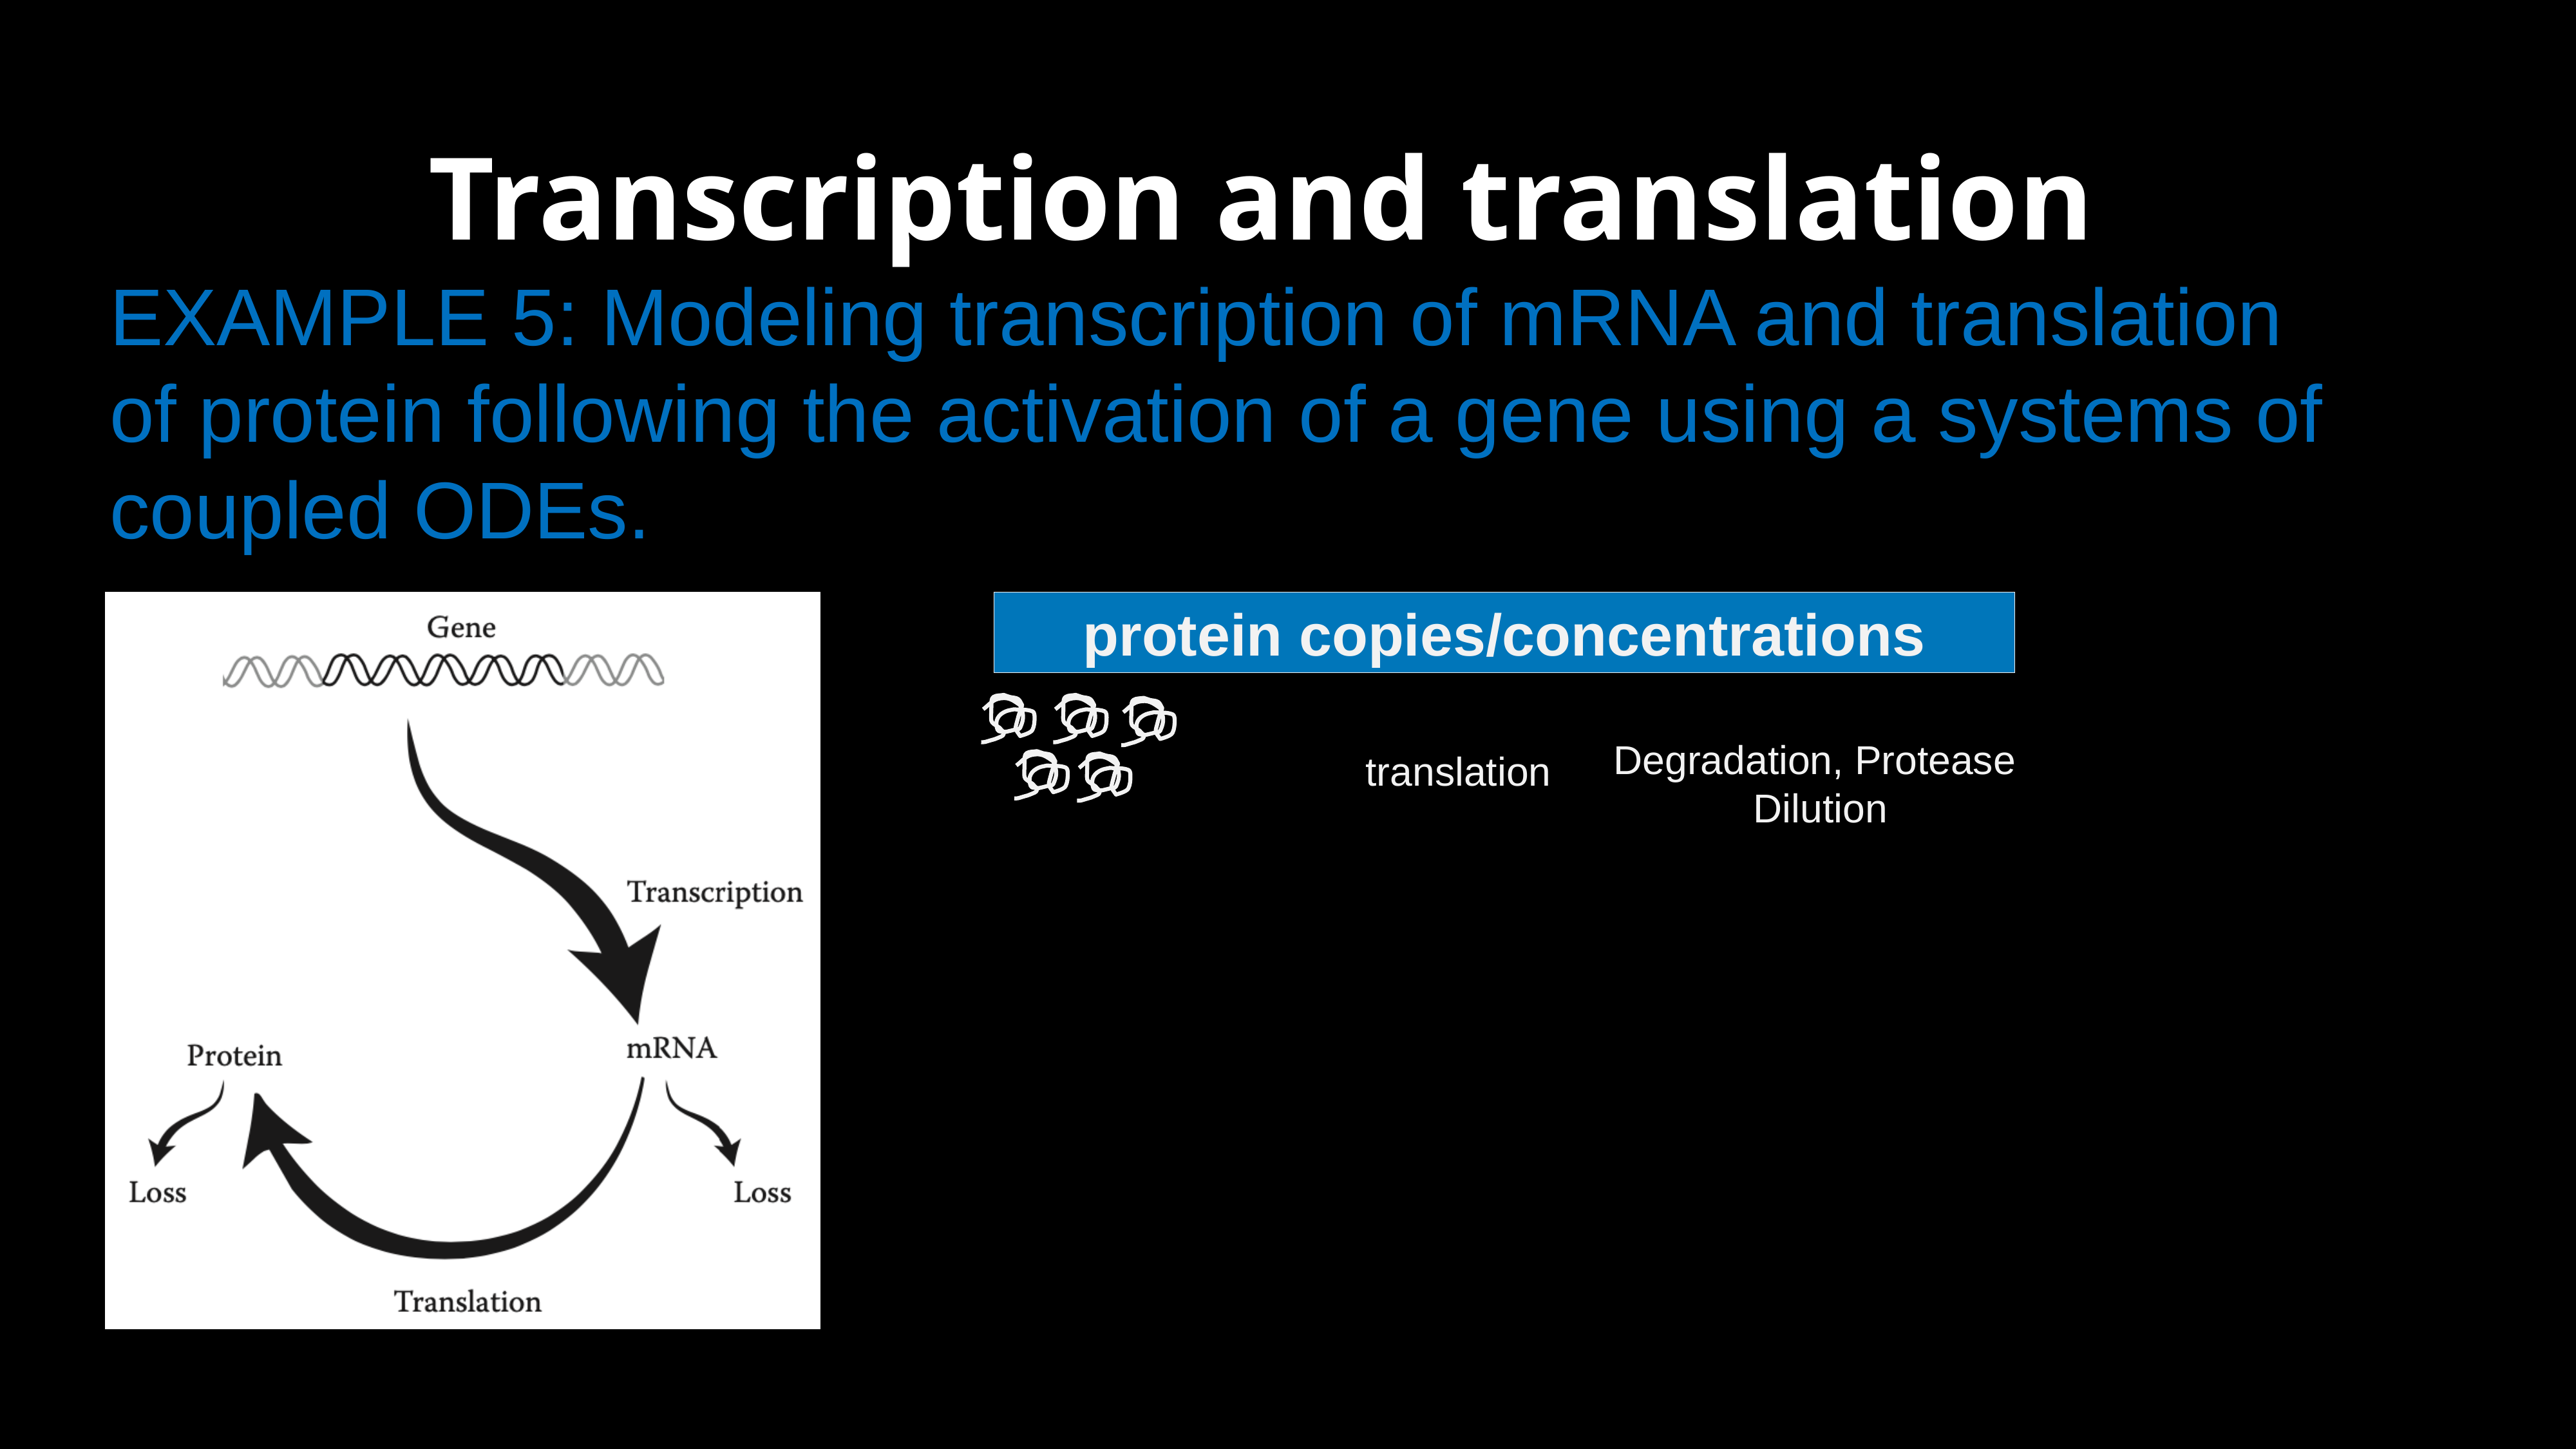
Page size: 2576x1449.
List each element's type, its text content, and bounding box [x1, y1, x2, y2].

picture [104, 592, 821, 1330]
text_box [981, 592, 2038, 998]
list Transcription and translation [100, 2, 2422, 412]
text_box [296, 1027, 782, 1077]
text_box EXAMPLE 5: Modeling transcription of mRNA and translation of protein following the activation of a gene using a systems of coupled ODEs. [100, 260, 2379, 560]
